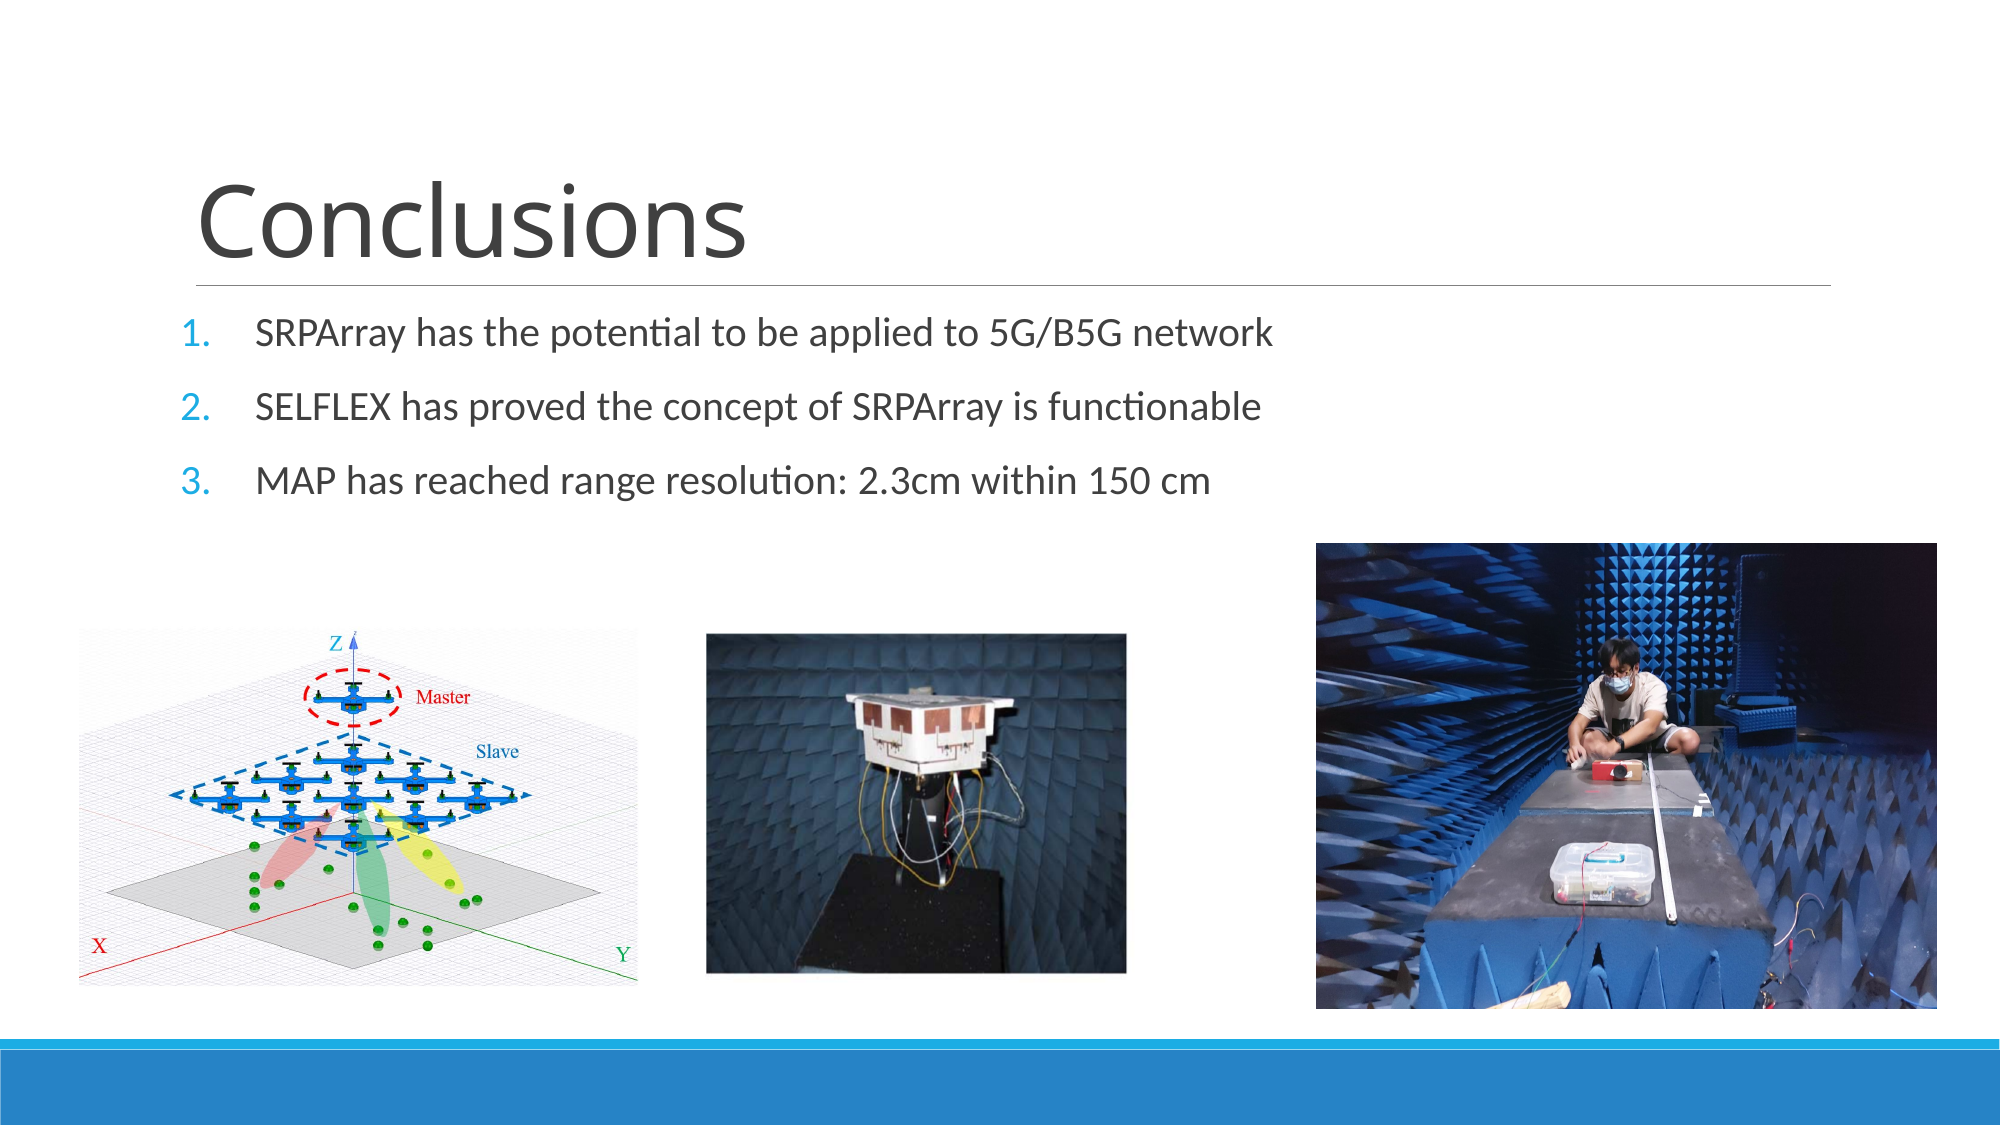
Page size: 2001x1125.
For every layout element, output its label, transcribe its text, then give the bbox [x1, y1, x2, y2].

title Conclusions [180, 47, 1830, 285]
picture [1315, 542, 1938, 1010]
list SRPArray has the potential to be applied to 5G/B5G network SELFLEX has proved the concept of SRPArray is functionable MAP has reached range resolution: 2.3cm within 150 cm [180, 302, 1830, 541]
picture [690, 624, 1141, 1010]
picture [78, 625, 640, 989]
